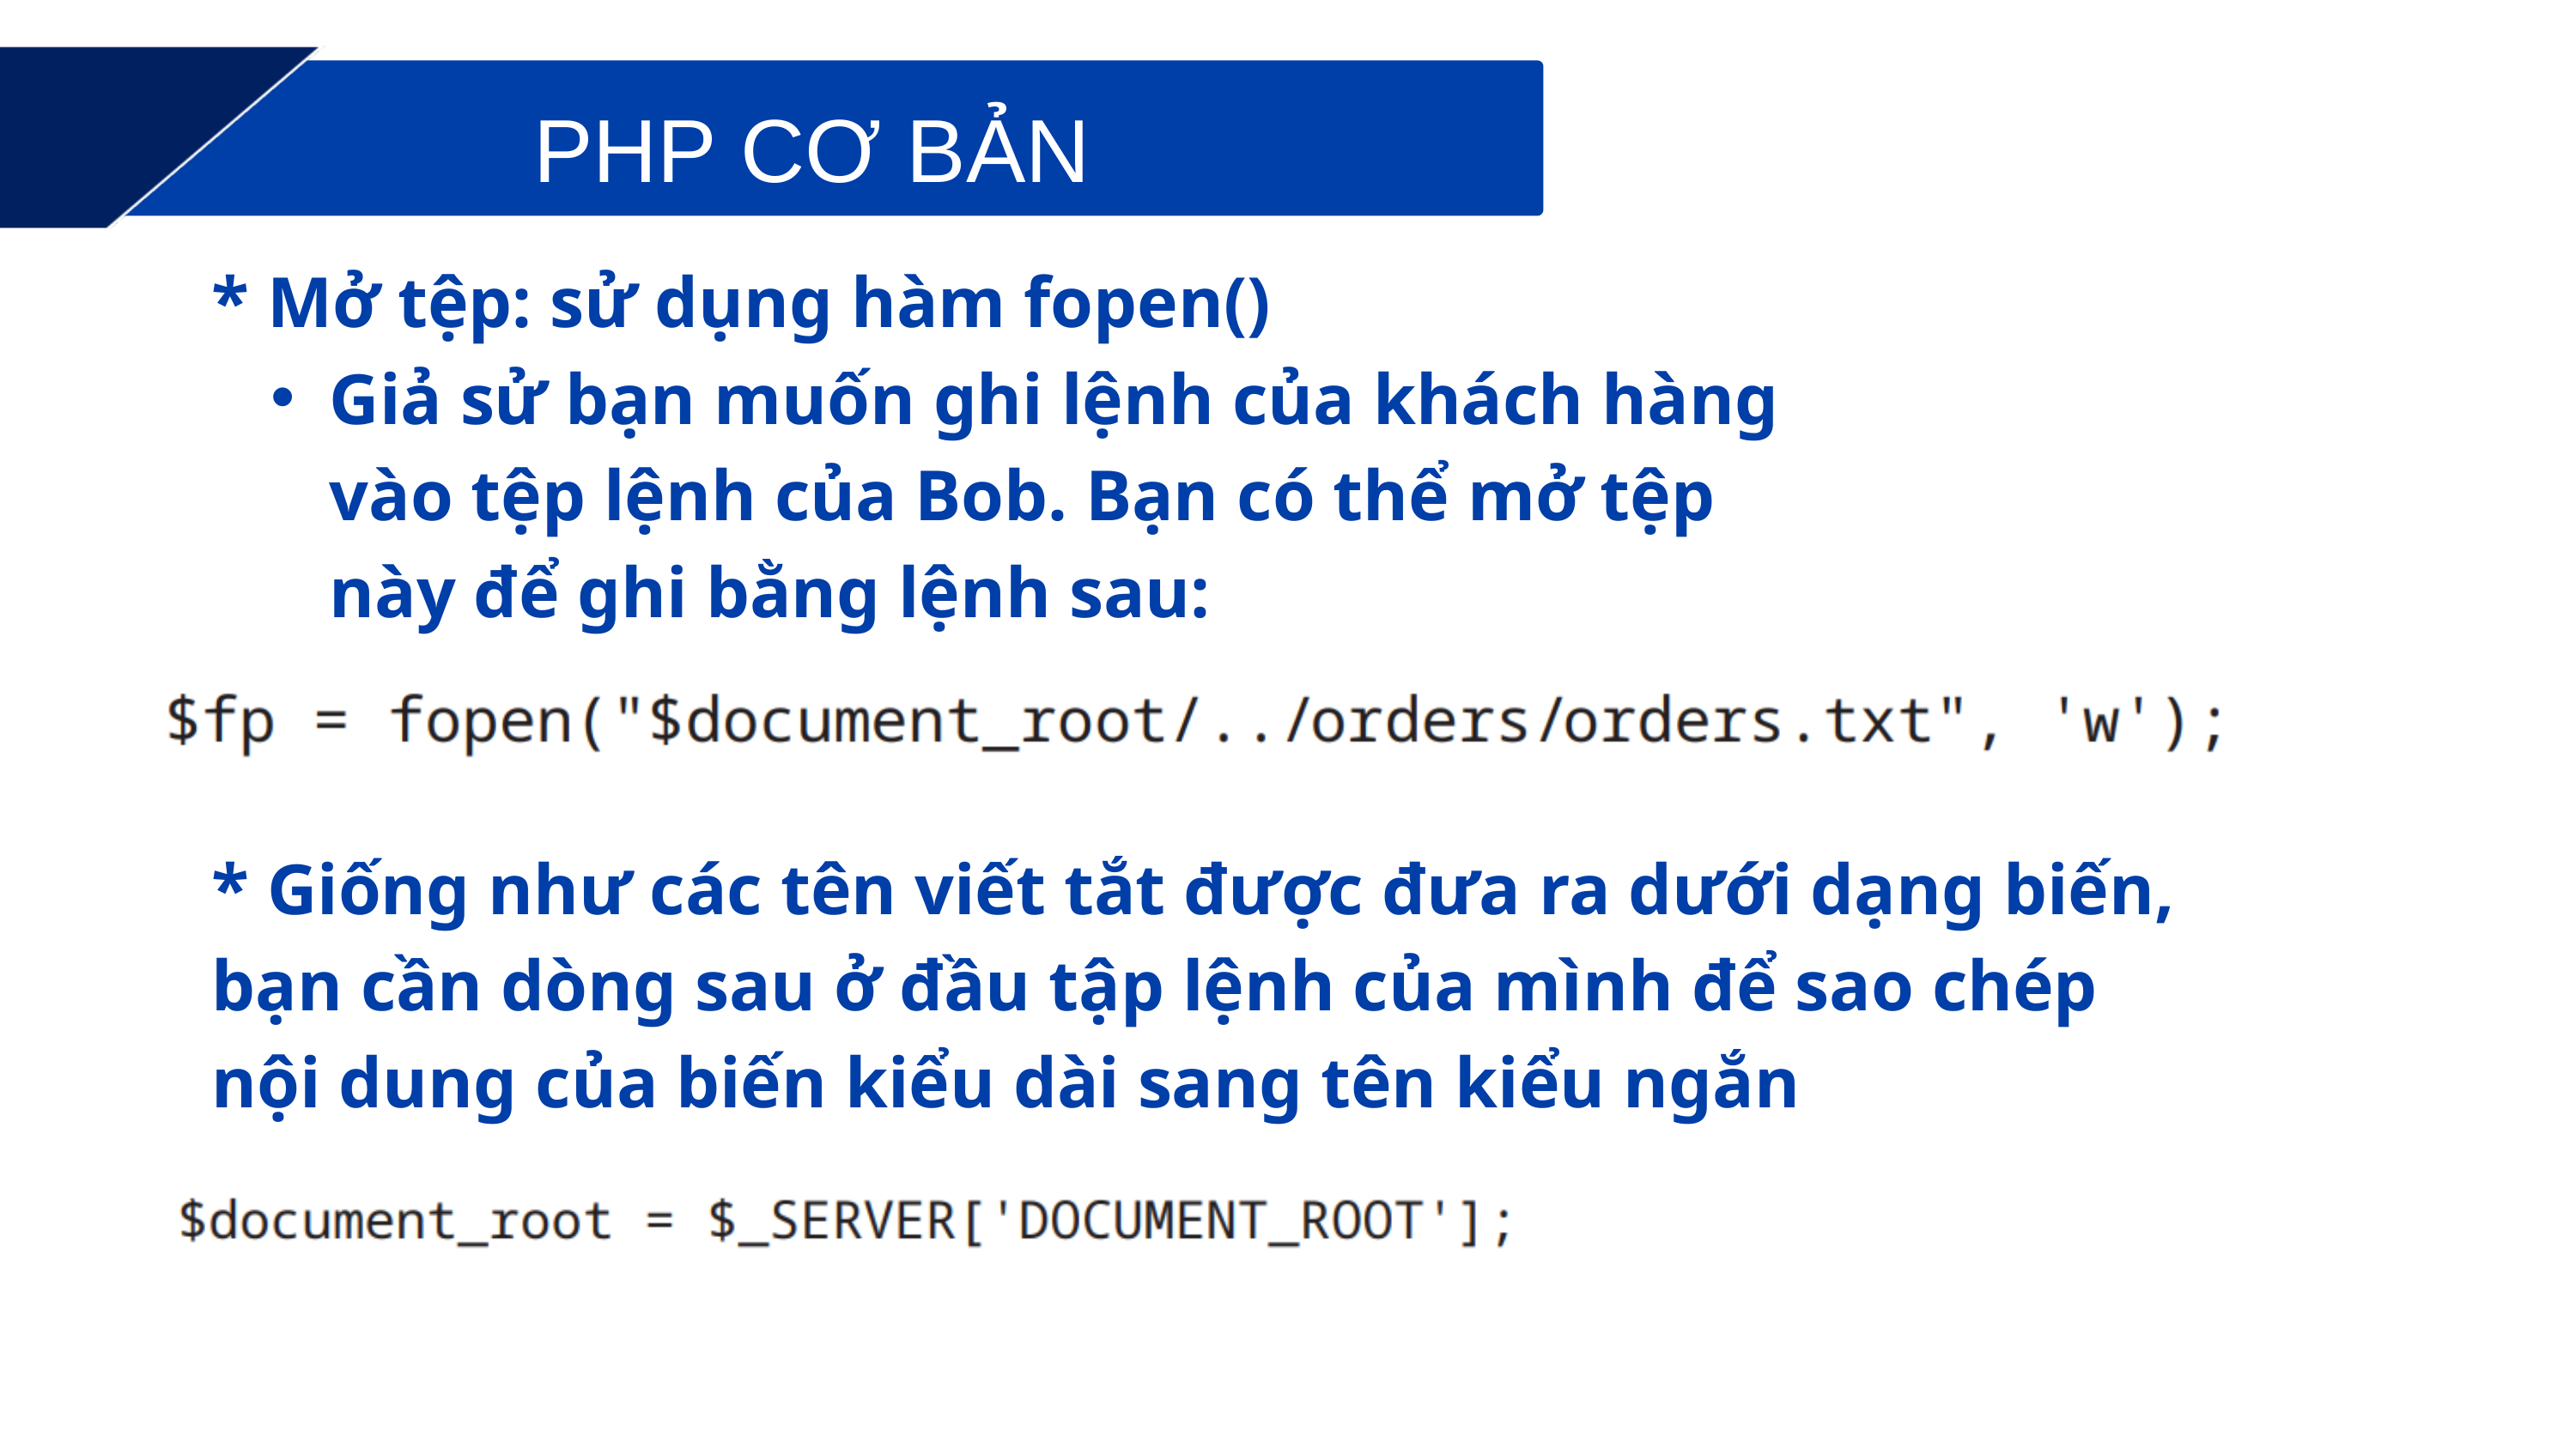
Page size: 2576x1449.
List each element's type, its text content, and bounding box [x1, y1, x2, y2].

text_box PHP CƠ BẢN [96, 7, 1528, 270]
text_box [144, 1136, 1758, 1304]
text_box * Giống như các tên viết tắt được đưa ra dưới dạng biến, bạn cần dòng sau ở đầu tập lệnh của mình để sao chép nội dung của biến kiểu dài sang tên kiểu ngắn [211, 831, 2198, 1170]
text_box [112, 60, 1544, 216]
text_box [0, 45, 96, 231]
text_box [112, 645, 2345, 803]
text_box * Mở tệp: sử dụng hàm fopen() Giả sử bạn muốn ghi lệnh của khách hàng vào tệp lệnh của Bob. Bạn có thể mở tệp này để ghi bằng lệnh sau: [211, 244, 1854, 645]
